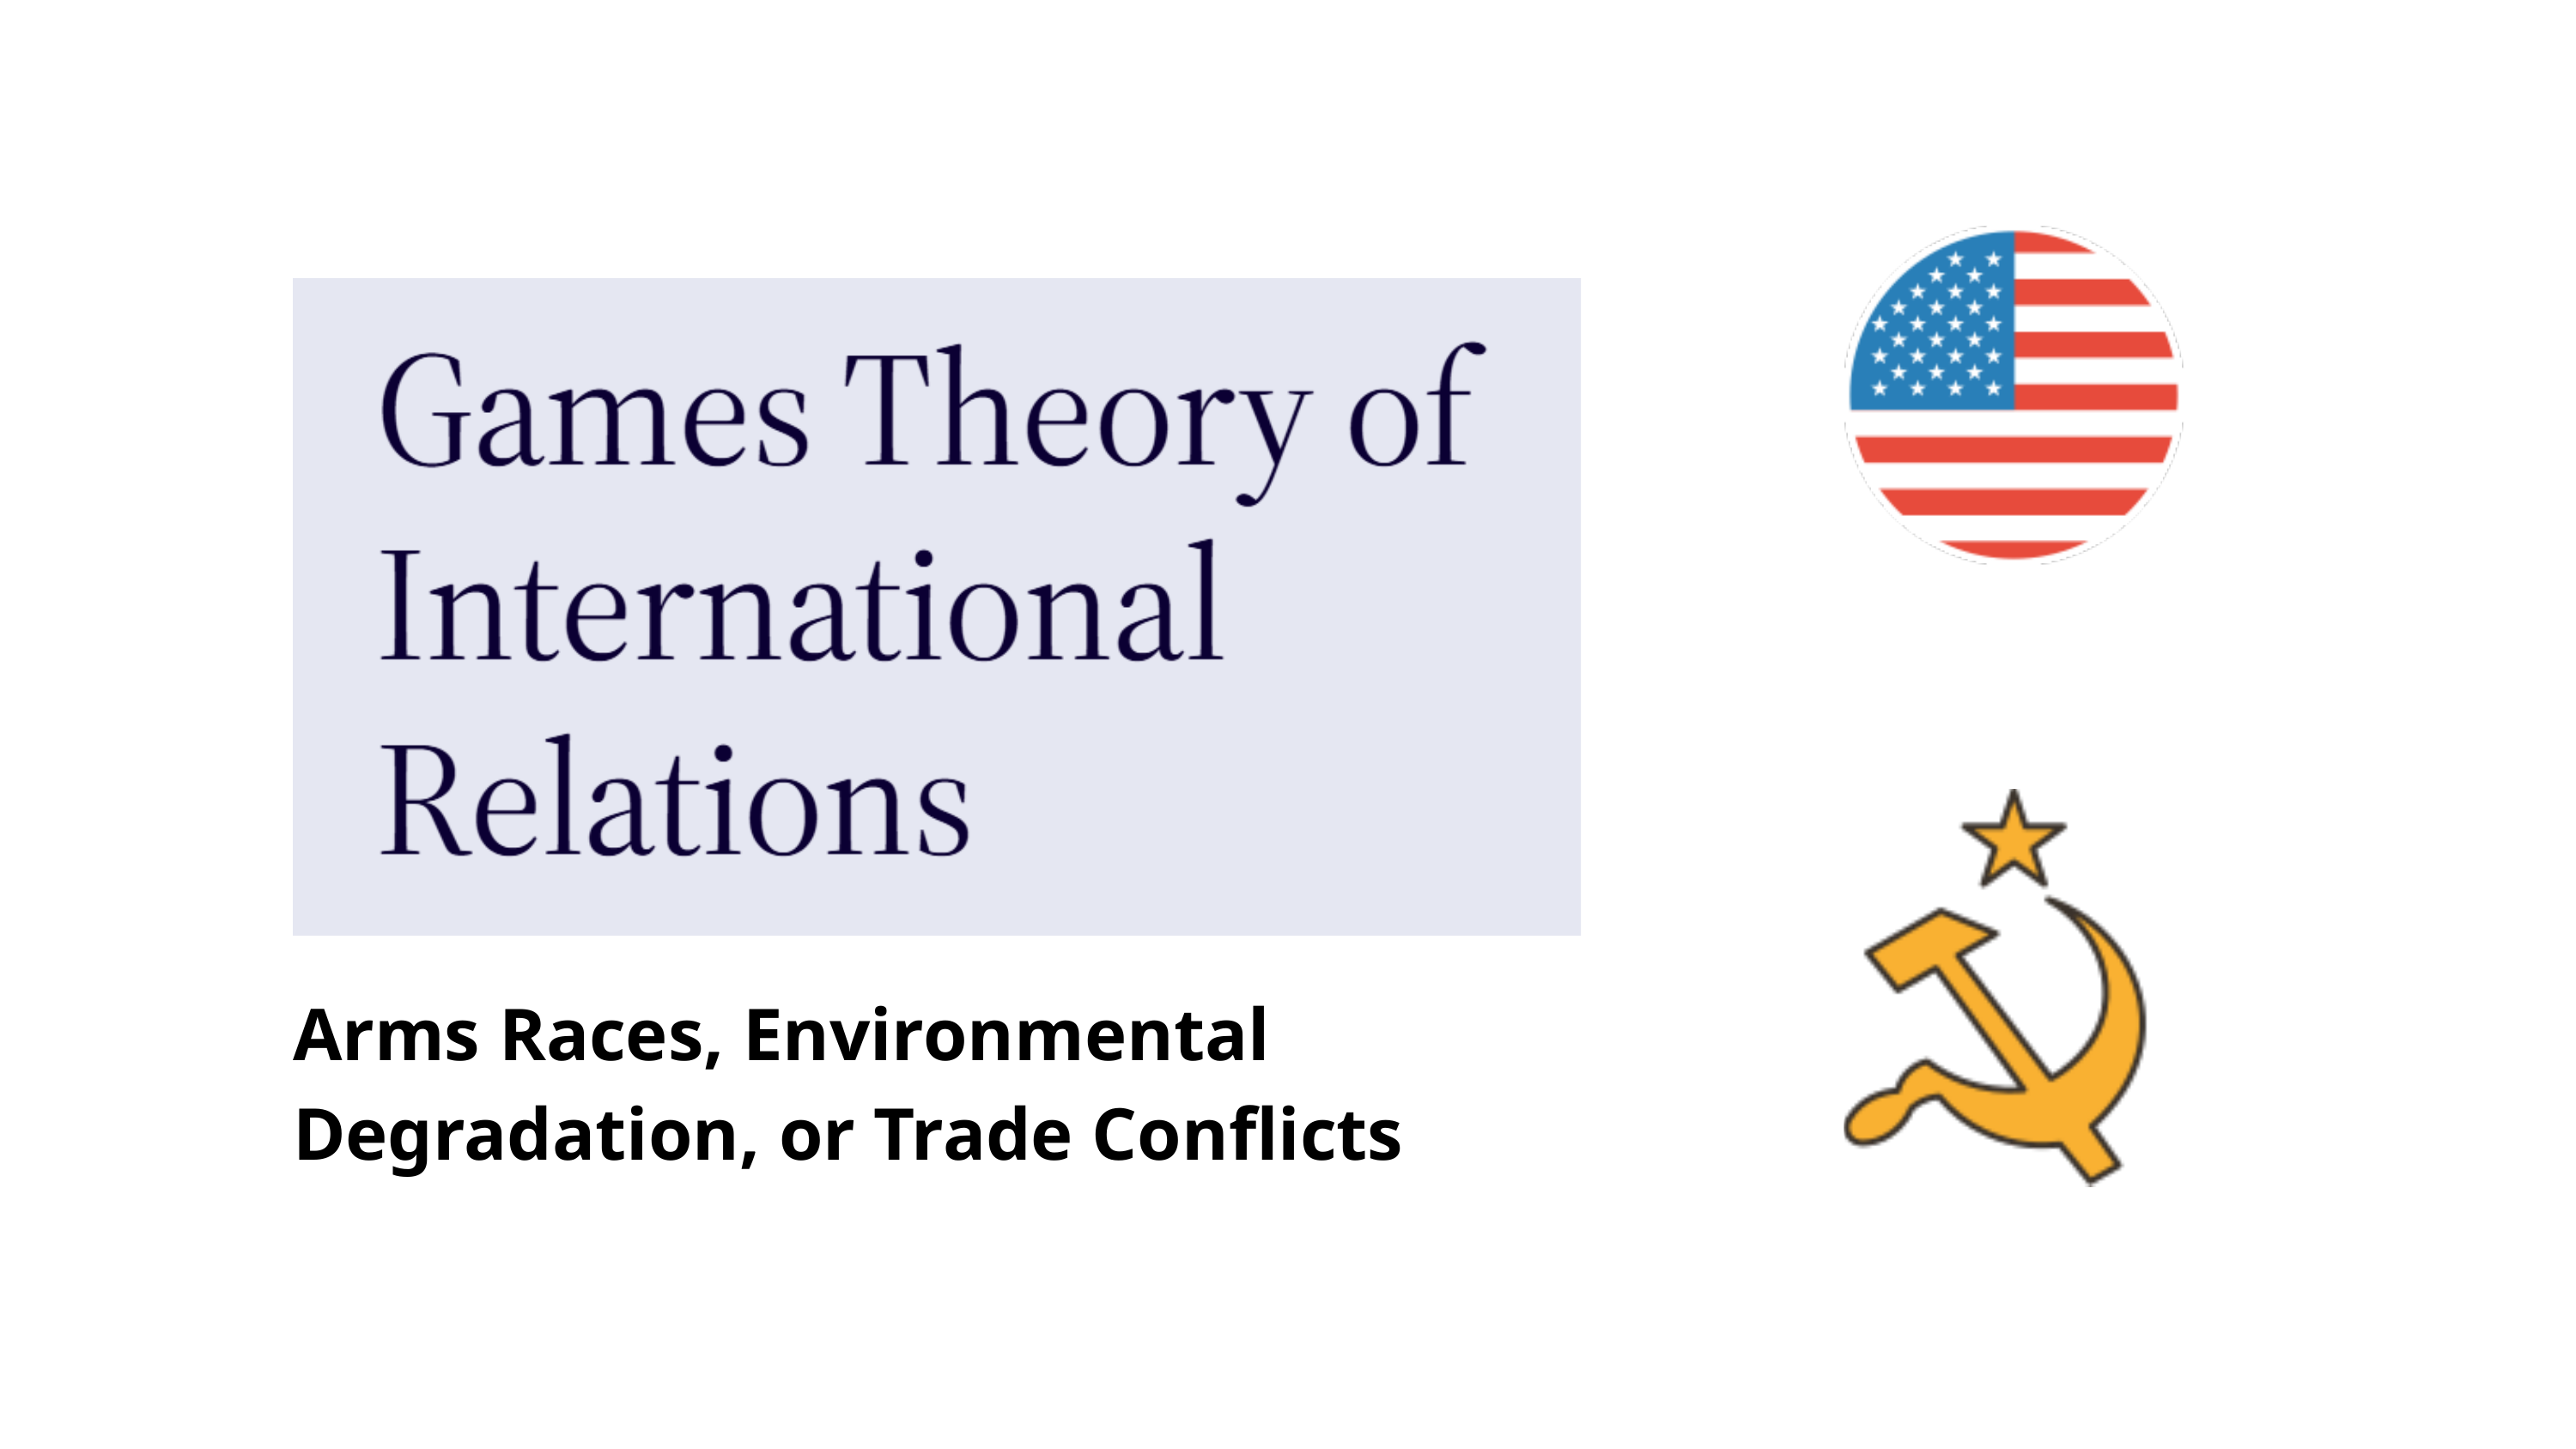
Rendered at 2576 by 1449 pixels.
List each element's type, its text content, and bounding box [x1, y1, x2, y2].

text_box Arms Races, Environmental Degradation, or Trade Conflicts [293, 974, 1582, 1175]
text_box [1844, 225, 2185, 567]
text_box [1844, 789, 2150, 1187]
text_box [293, 278, 1582, 937]
